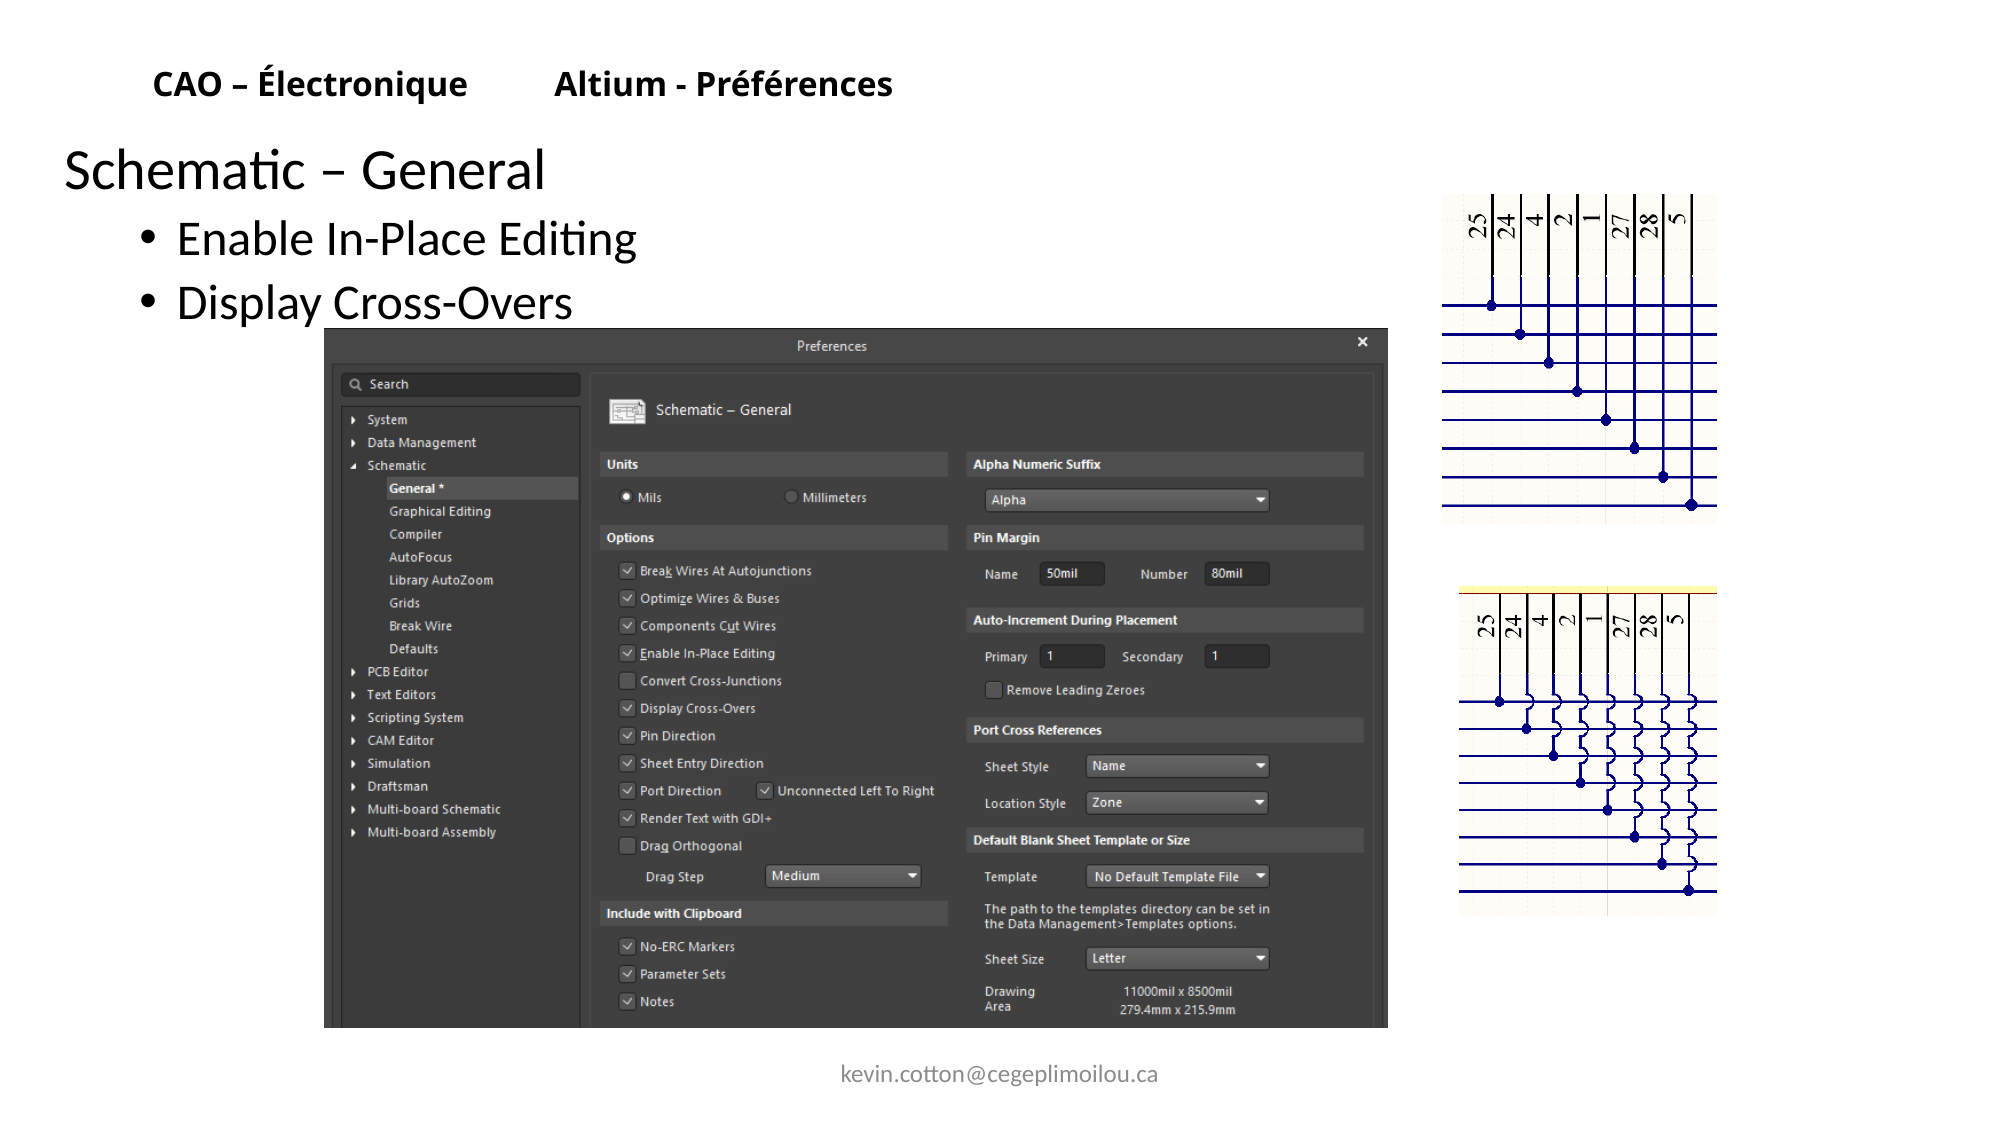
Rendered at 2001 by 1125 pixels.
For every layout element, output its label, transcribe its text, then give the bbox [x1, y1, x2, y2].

picture [324, 328, 1388, 1028]
text_box CAO – Électronique Altium - Préférences [137, 59, 1863, 112]
list Schematic – General Enable In-Place Editing Display Cross-Overs [49, 131, 1863, 1014]
footer kevin.cotton@cegeplimoilou.ca [662, 1042, 1338, 1103]
picture [1459, 586, 1717, 916]
picture [1442, 194, 1717, 524]
